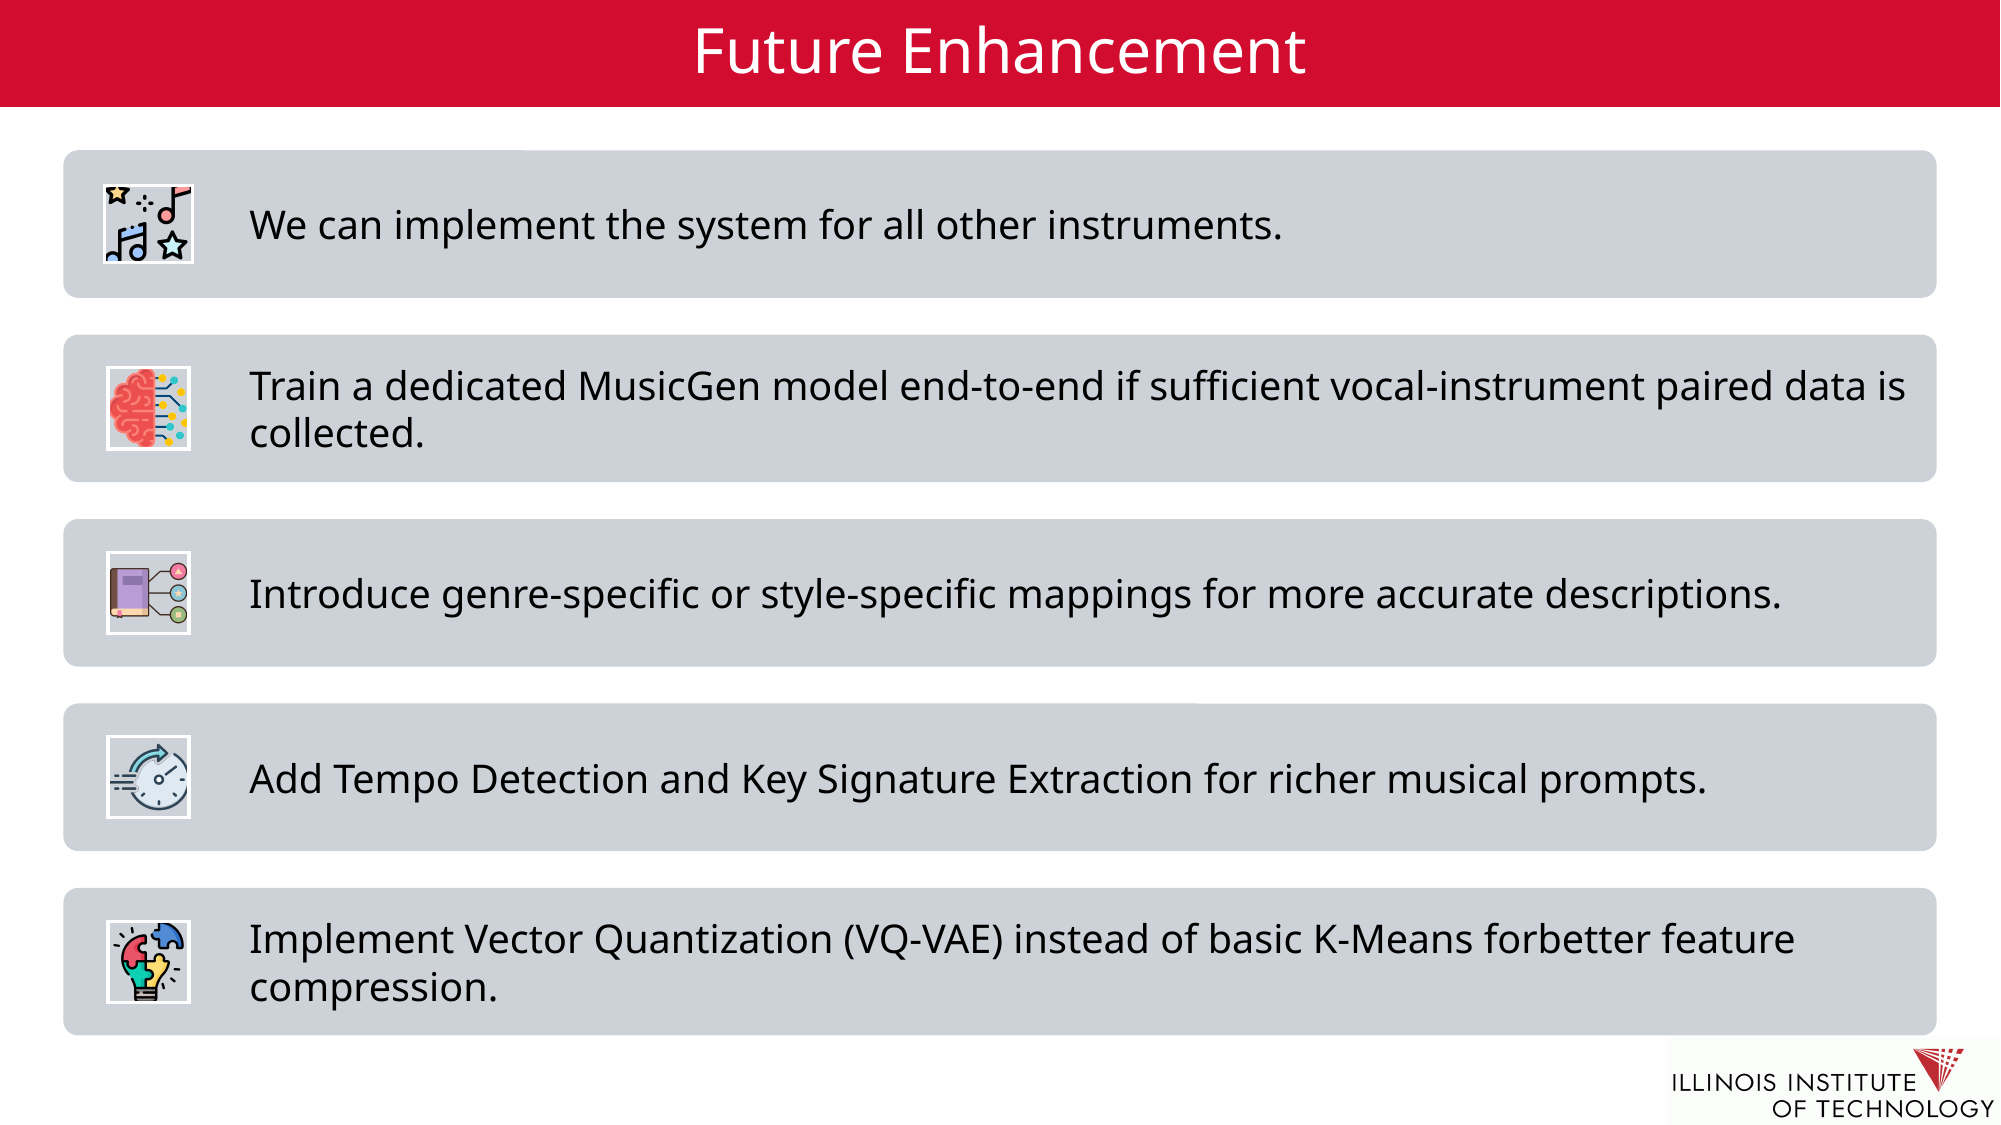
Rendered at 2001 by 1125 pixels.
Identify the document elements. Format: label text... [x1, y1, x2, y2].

picture [1663, 1035, 2000, 1125]
text_box Future Enhancement [0, 0, 2000, 108]
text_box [62, 149, 1938, 1037]
